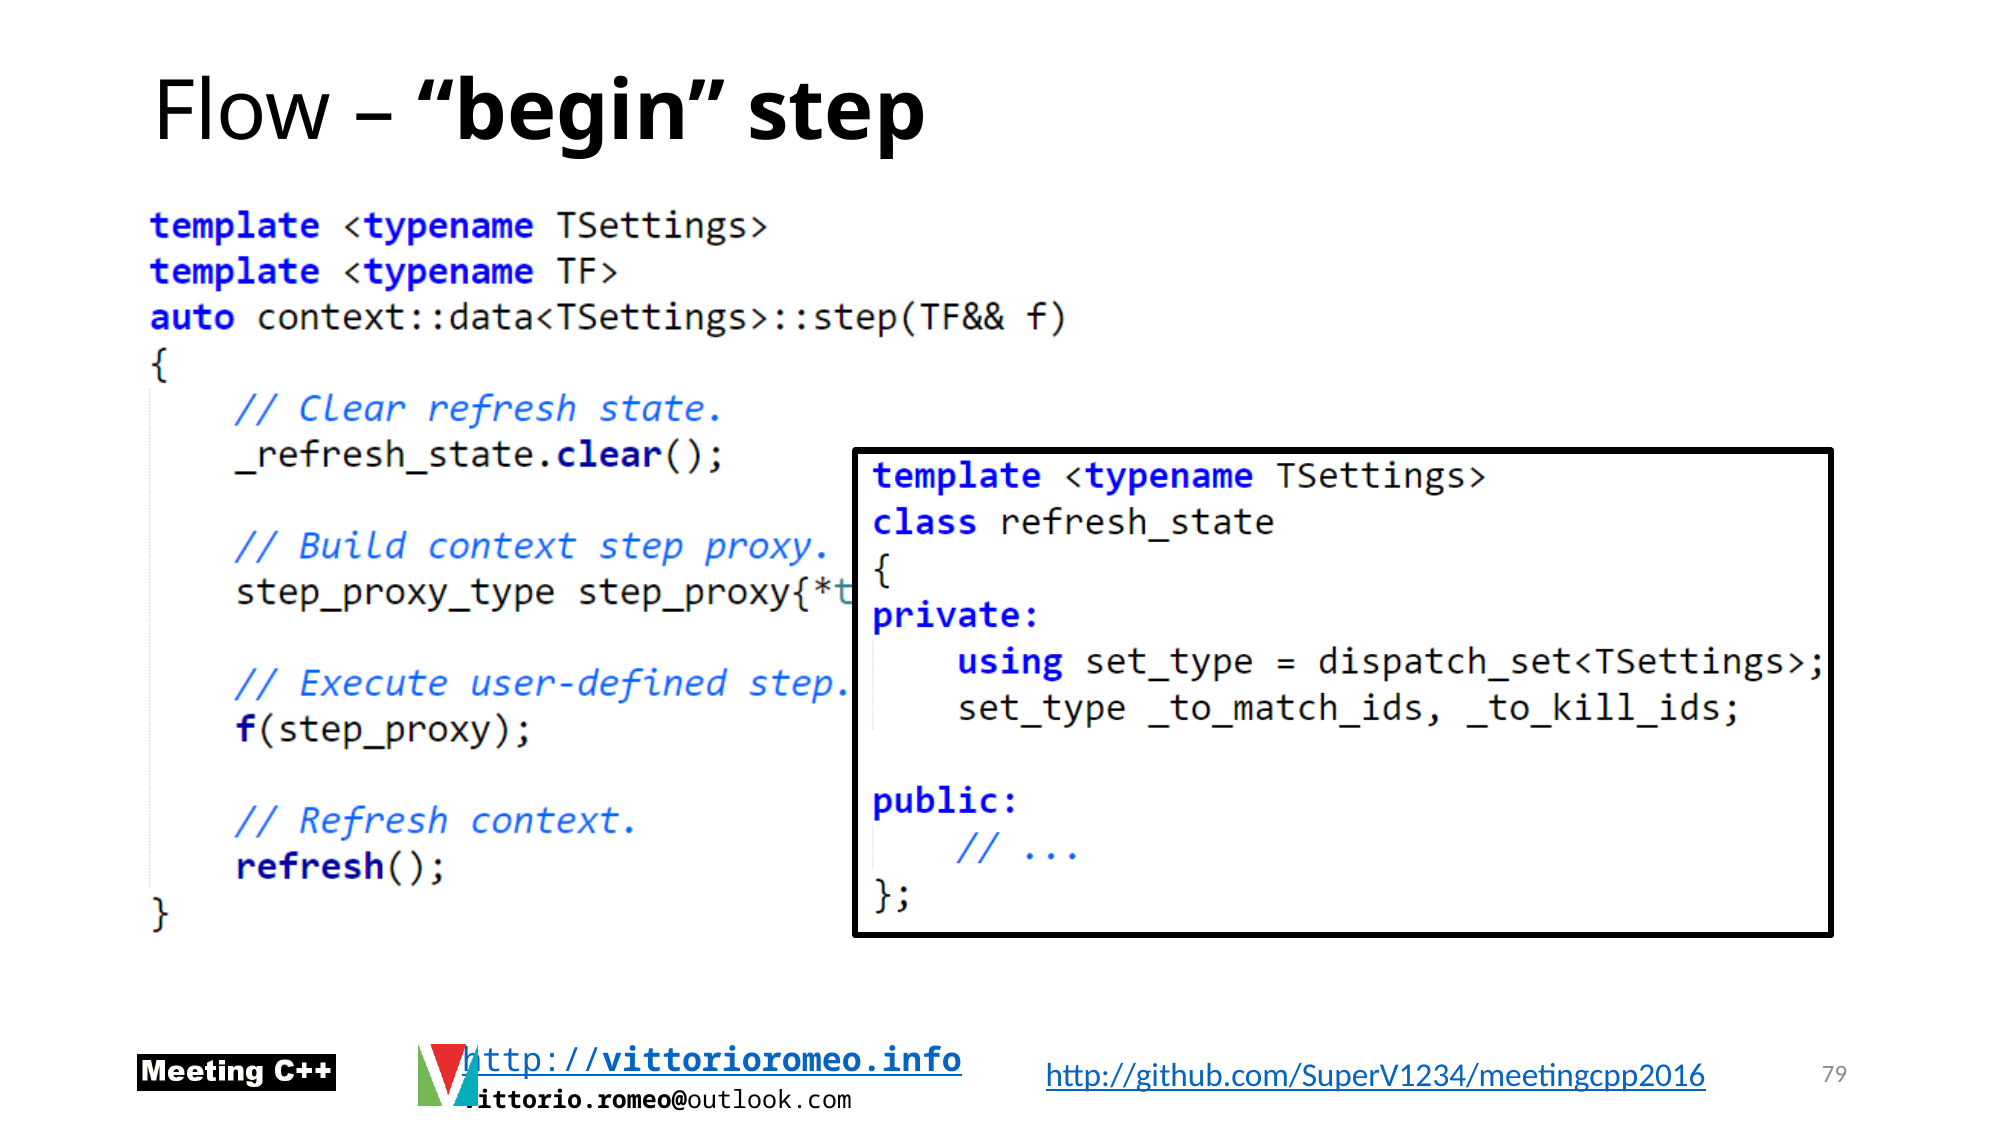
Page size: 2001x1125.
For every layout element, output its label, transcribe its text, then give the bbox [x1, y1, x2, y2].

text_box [225, 407, 1829, 946]
picture [137, 1054, 336, 1091]
picture [137, 200, 1313, 963]
picture [418, 1044, 478, 1106]
title Flow – “begin” step [137, 59, 1863, 166]
slide_number 79 [1793, 1042, 1863, 1103]
